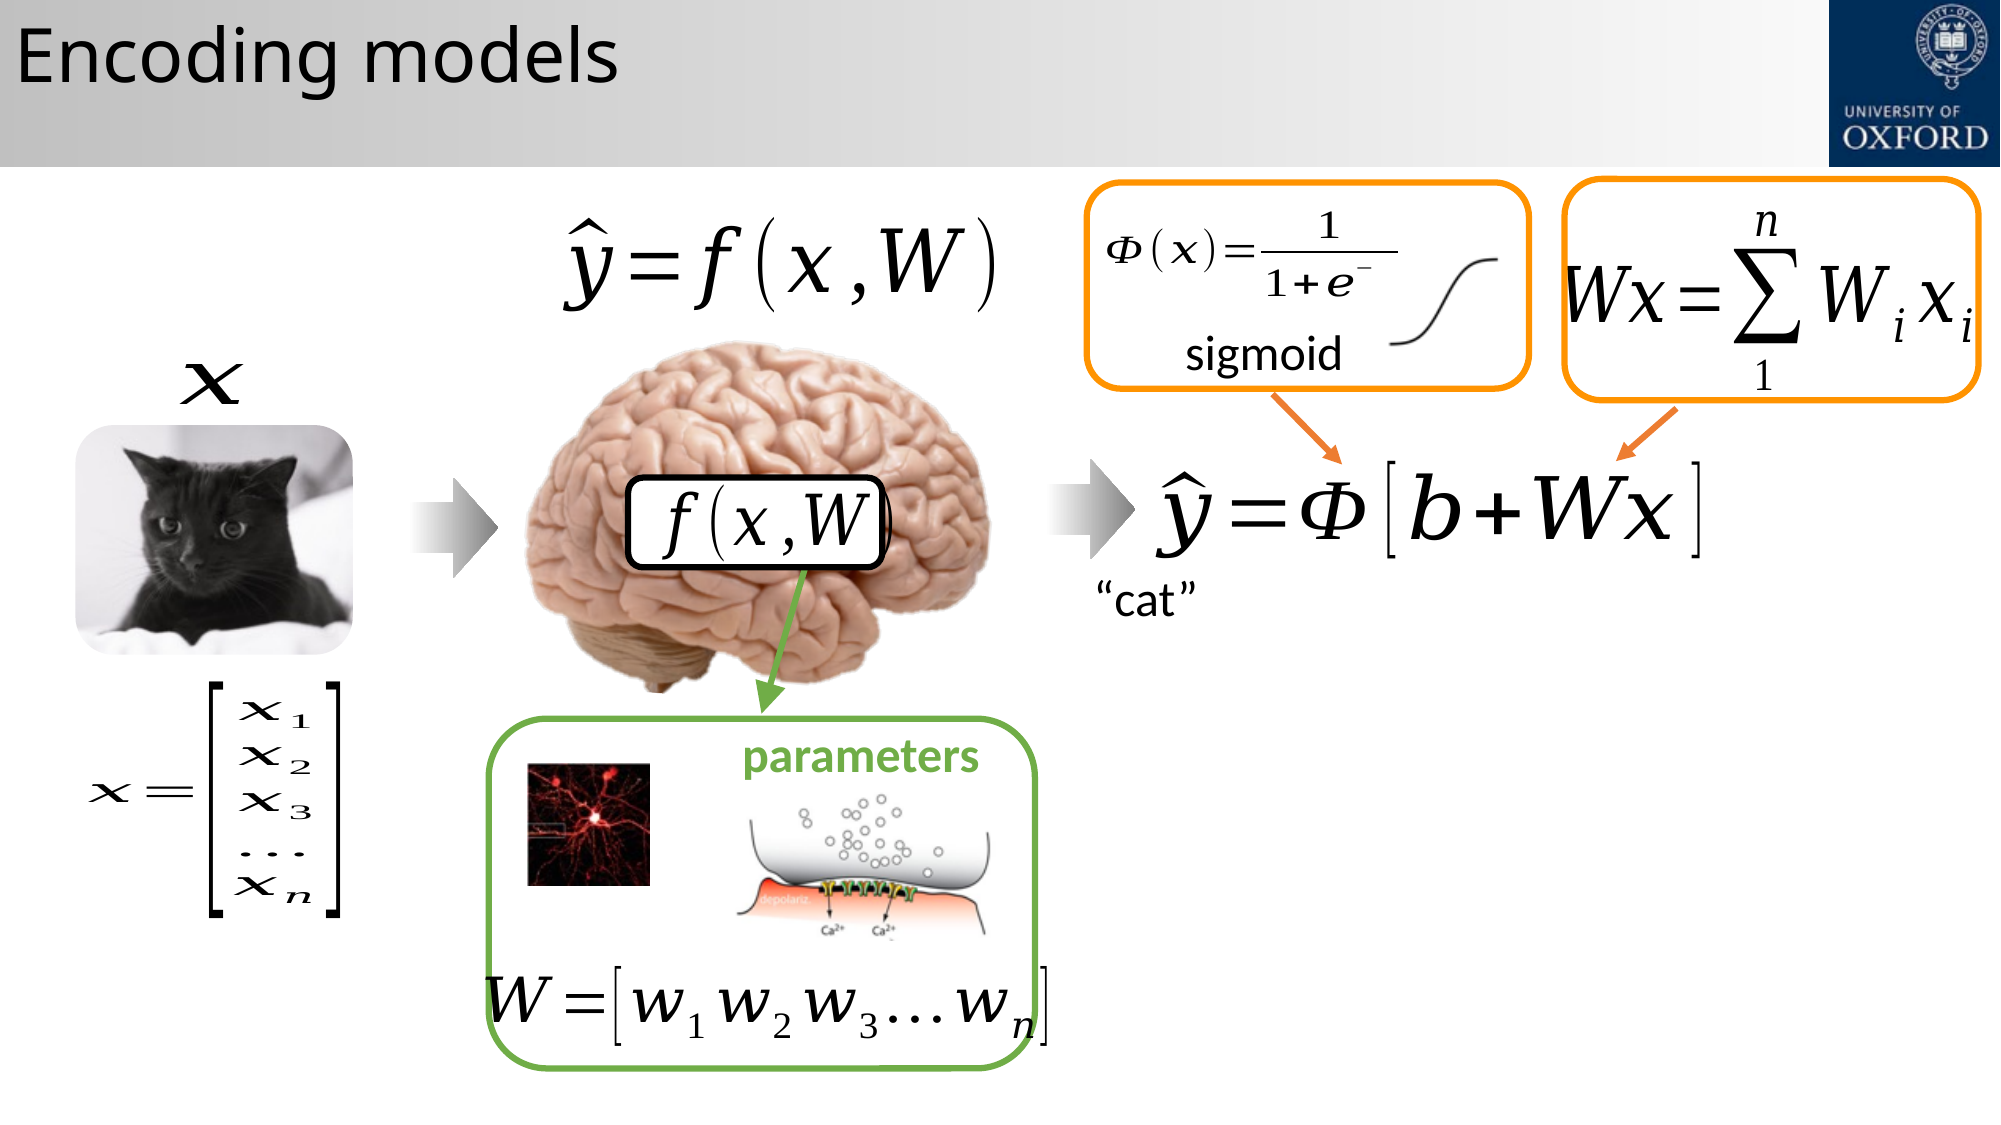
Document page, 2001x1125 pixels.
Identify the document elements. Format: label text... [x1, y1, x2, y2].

text_box parameters [727, 714, 995, 720]
picture [75, 425, 353, 655]
text_box [1045, 457, 1137, 559]
picture [1378, 254, 1506, 351]
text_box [1615, 408, 1677, 462]
text_box [1563, 177, 1980, 402]
text_box [487, 717, 1036, 1070]
text_box Encoding models [0, 0, 1478, 105]
text_box “cat” [1078, 559, 1213, 635]
picture [527, 763, 650, 886]
text_box [0, 0, 1829, 167]
text_box [408, 476, 499, 580]
picture [495, 300, 1027, 714]
picture [1829, 0, 2000, 167]
text_box [1085, 181, 1531, 390]
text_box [761, 567, 806, 714]
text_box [1272, 393, 1343, 465]
picture [698, 790, 1028, 941]
